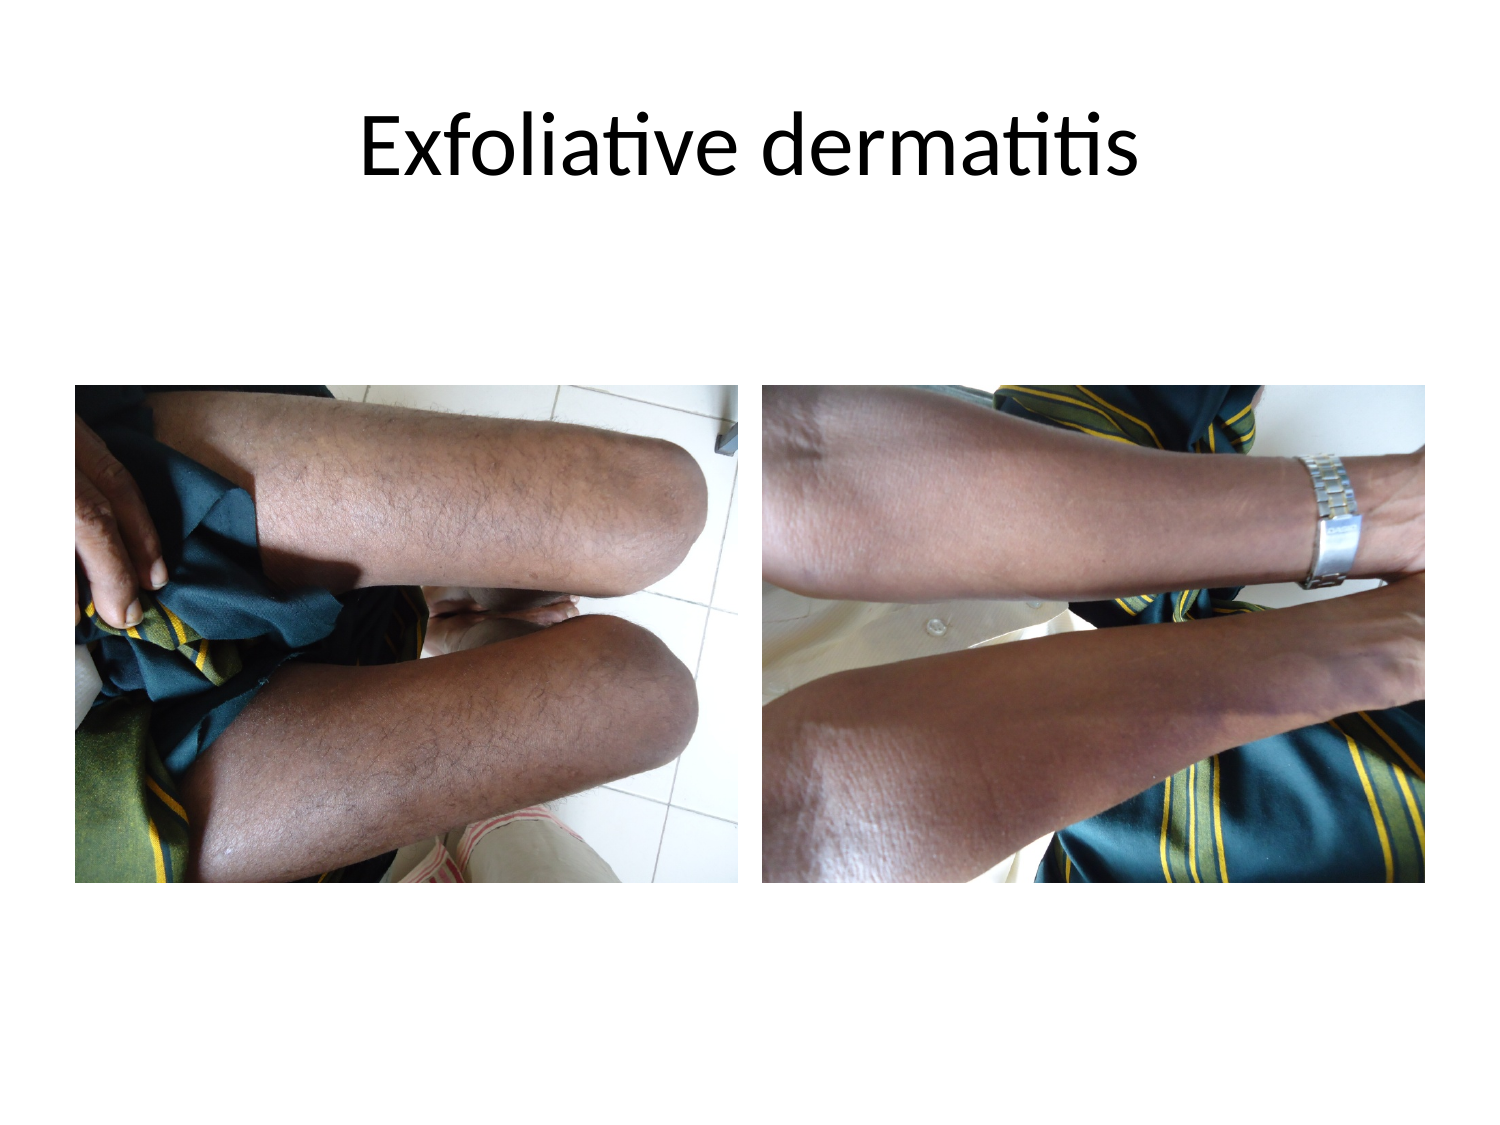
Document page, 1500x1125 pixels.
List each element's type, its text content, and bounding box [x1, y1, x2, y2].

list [74, 384, 738, 883]
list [762, 384, 1426, 883]
title Exfoliative dermatitis [75, 45, 1425, 233]
